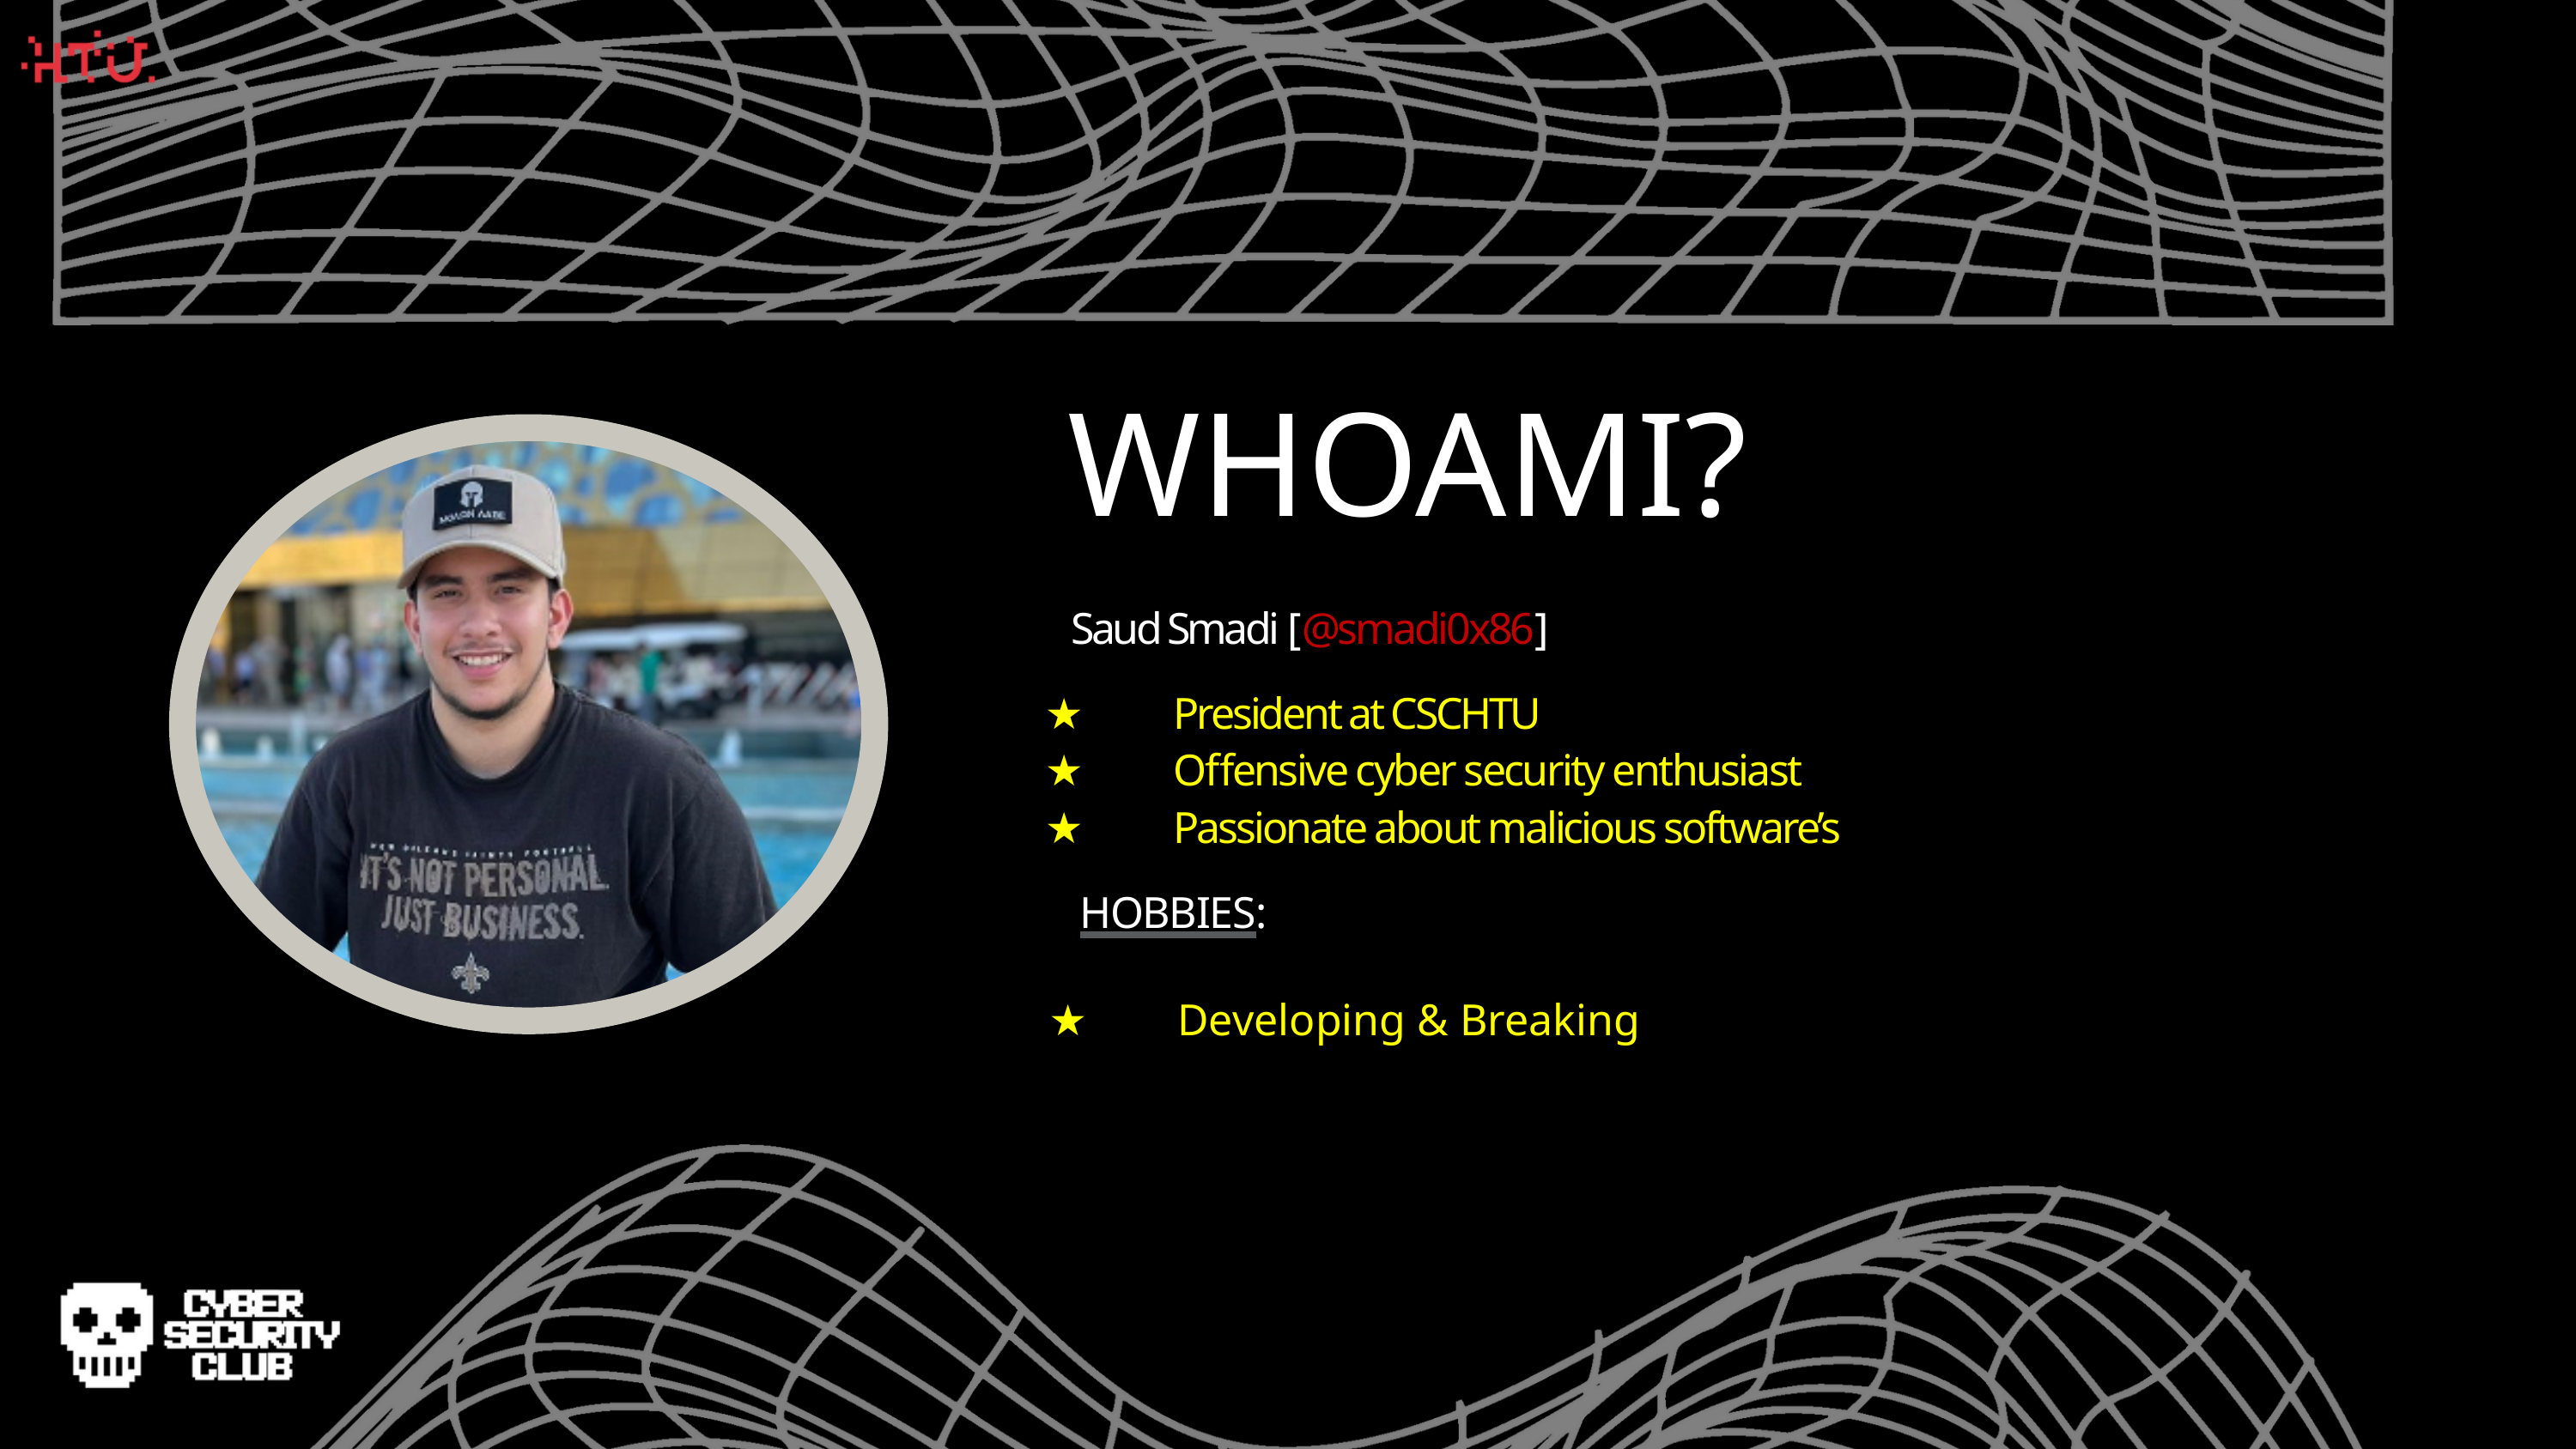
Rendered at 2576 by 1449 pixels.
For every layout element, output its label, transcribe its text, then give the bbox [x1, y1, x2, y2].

picture [182, 427, 875, 1022]
text_box WHOAMI? [528, 367, 2287, 551]
text_box Saud Smadi [@smadi0x86] ★ President at CSCHTU ★ Offensive cyber security enthusiast ★ Passionate about malicious software’s HOBBIES: ★ Developing & Breaking [1030, 594, 2523, 1051]
text_box [21, 0, 155, 124]
text_box [52, 1275, 344, 1392]
text_box [52, 0, 2396, 325]
text_box [123, 1144, 2432, 1449]
